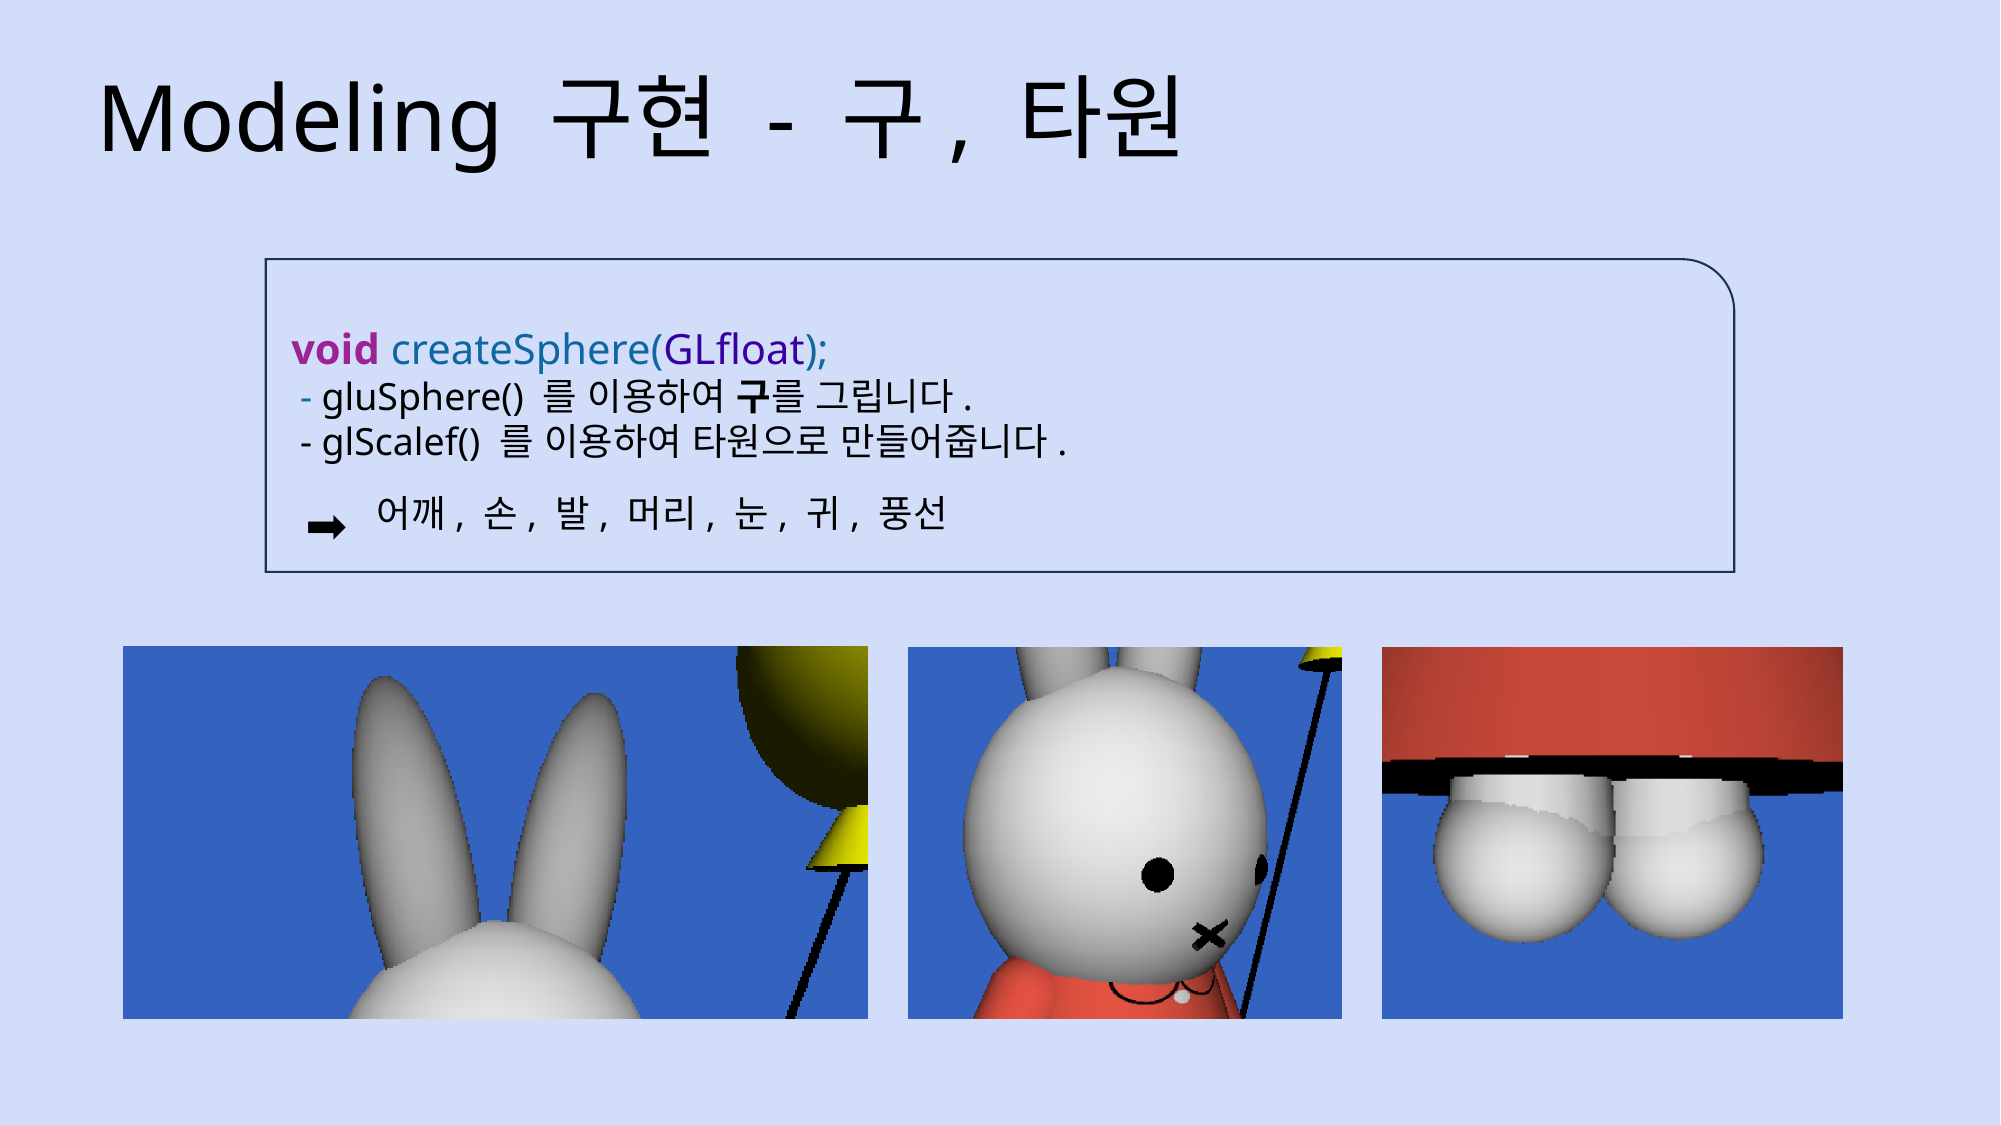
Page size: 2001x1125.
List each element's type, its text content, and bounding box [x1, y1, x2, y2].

text_box void createSphere(GLfloat); - gluSphere() 를 이용하여 구를 그립니다. - glScalef() 를 이용하여 타원으로 만들어줍니다. [264, 258, 1736, 573]
text_box Modeling 구현 - 구, 타원 [81, 52, 1306, 178]
text_box ➡️ [290, 485, 384, 561]
picture [1382, 647, 1843, 1019]
picture [123, 646, 868, 1019]
text_box 어깨, 손, 발, 머리, 눈, 귀, 풍선 [362, 482, 1363, 542]
picture [908, 647, 1342, 1019]
